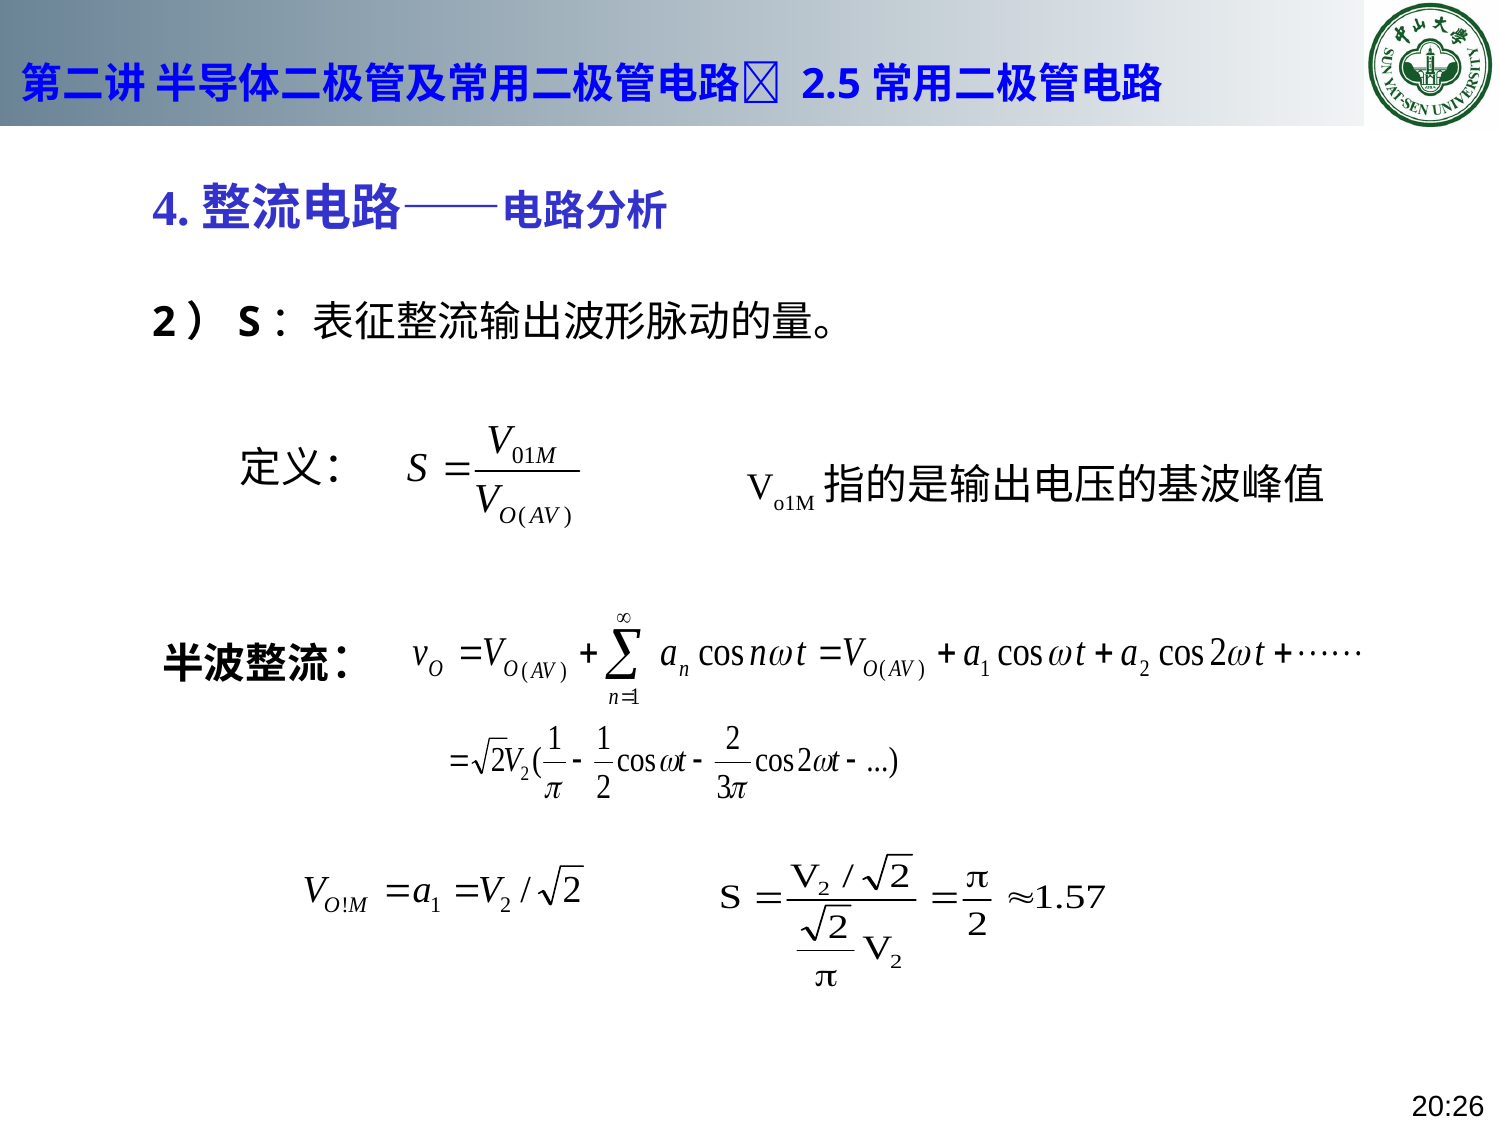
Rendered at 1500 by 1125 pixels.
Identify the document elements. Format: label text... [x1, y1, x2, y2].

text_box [714, 845, 1115, 995]
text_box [147, 597, 1370, 807]
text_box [399, 412, 588, 536]
picture [1364, 0, 1500, 130]
text_box 定义： [225, 424, 399, 500]
text_box 4.整流电路——电路分析 [137, 168, 913, 244]
text_box Vo1M指的是输出电压的基波峰值 [675, 450, 1378, 522]
text_box 2）S：表征整流输出波形脉动的量。 [137, 287, 1475, 353]
title 第二讲 半导体二极管及常用二极管电路 2.5常用二极管电路 [5, 38, 1194, 126]
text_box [300, 857, 593, 925]
